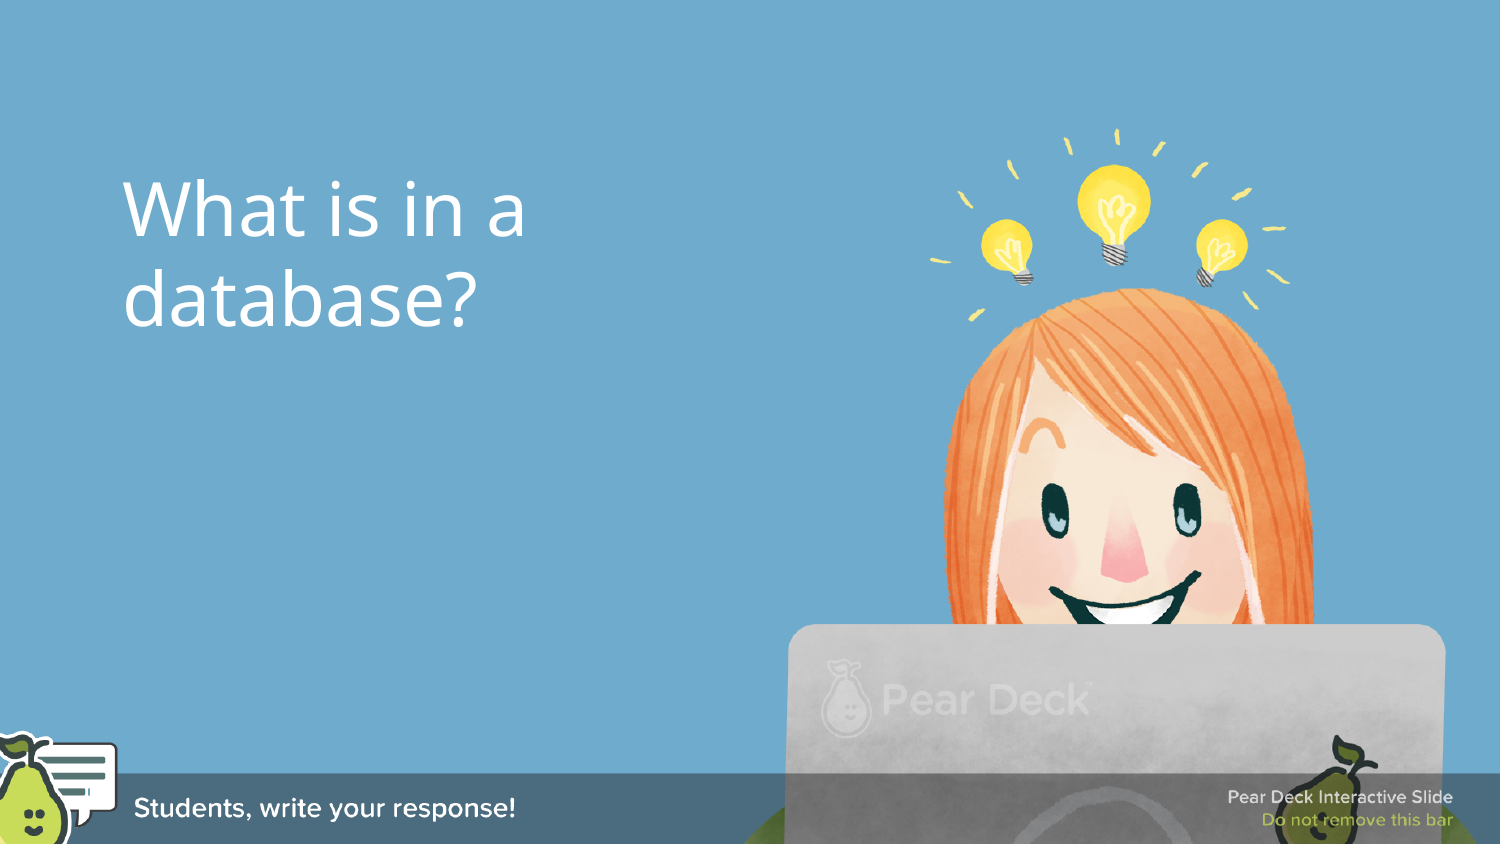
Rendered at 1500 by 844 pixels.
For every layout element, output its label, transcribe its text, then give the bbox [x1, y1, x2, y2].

picture [0, 115, 1500, 844]
text_box What is in a database? [107, 146, 709, 724]
